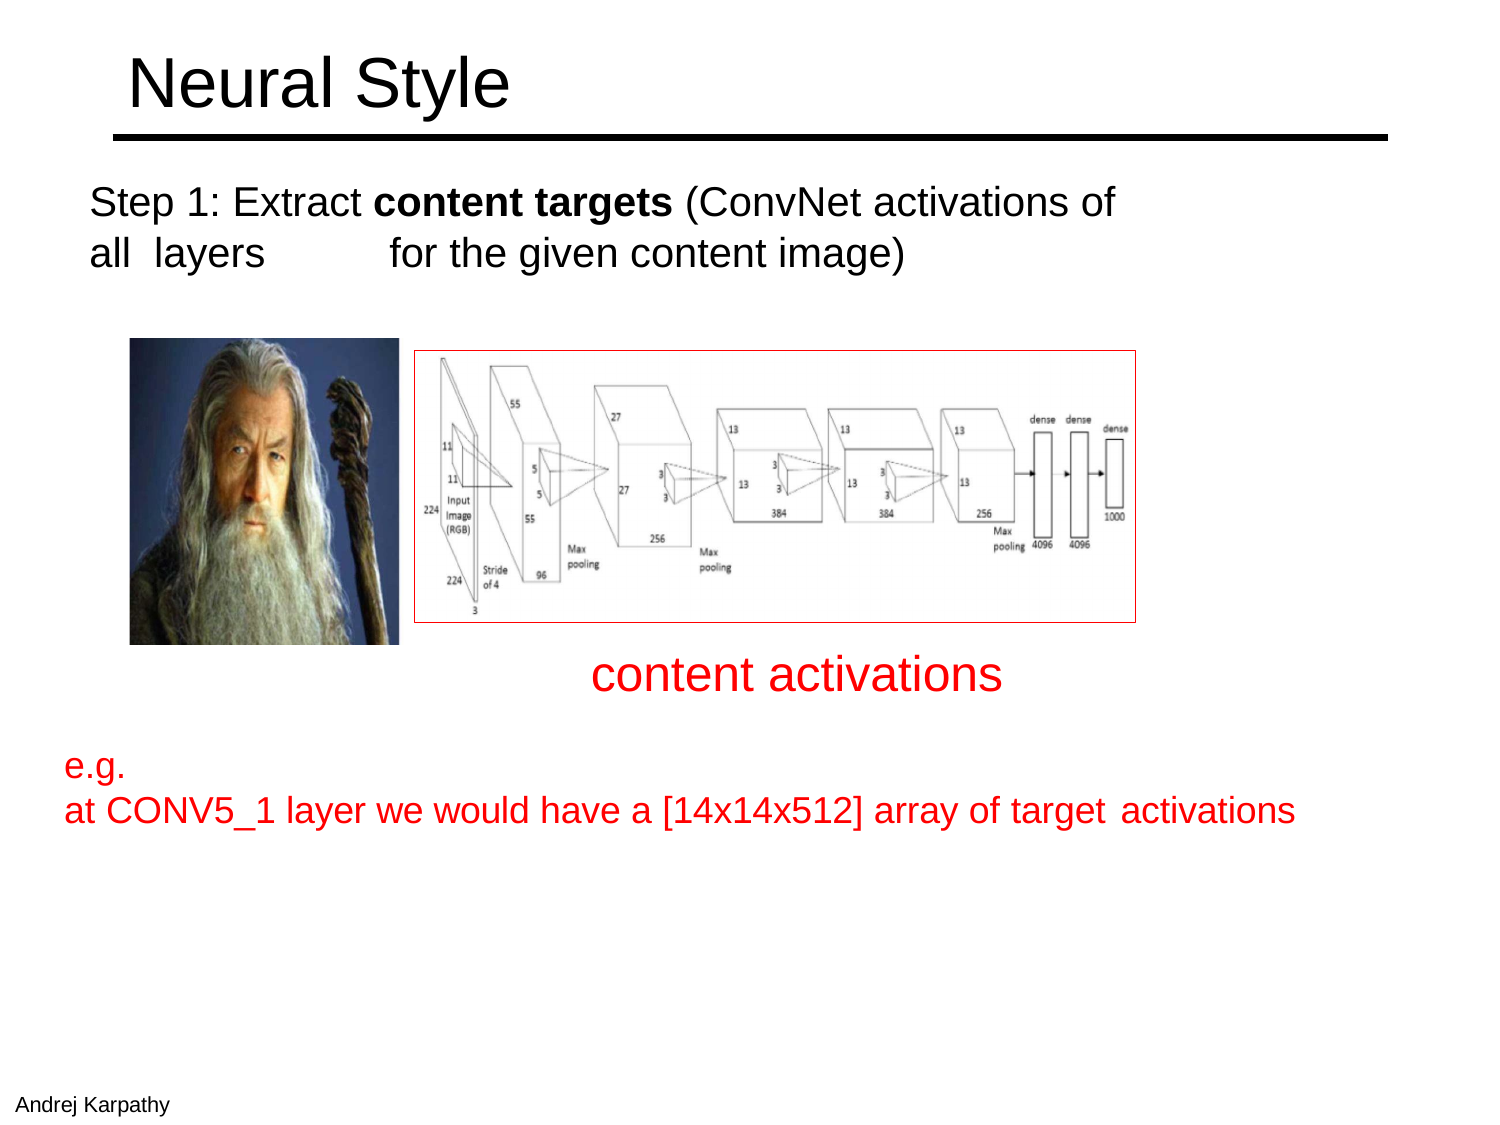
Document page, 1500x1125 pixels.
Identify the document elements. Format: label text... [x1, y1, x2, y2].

text_box [129, 338, 404, 638]
text_box content activations e.g. at CONV5_1 layer we would have a [14x14x512] array of target activations [62, 638, 1304, 831]
text_box [414, 350, 1136, 623]
text_box Step 1: Extract content targets (ConvNet activations of all layers for the given content image) [87, 173, 1166, 276]
title Neural Style [125, 34, 516, 173]
text_box Andrej Karpathy [12, 1090, 175, 1117]
